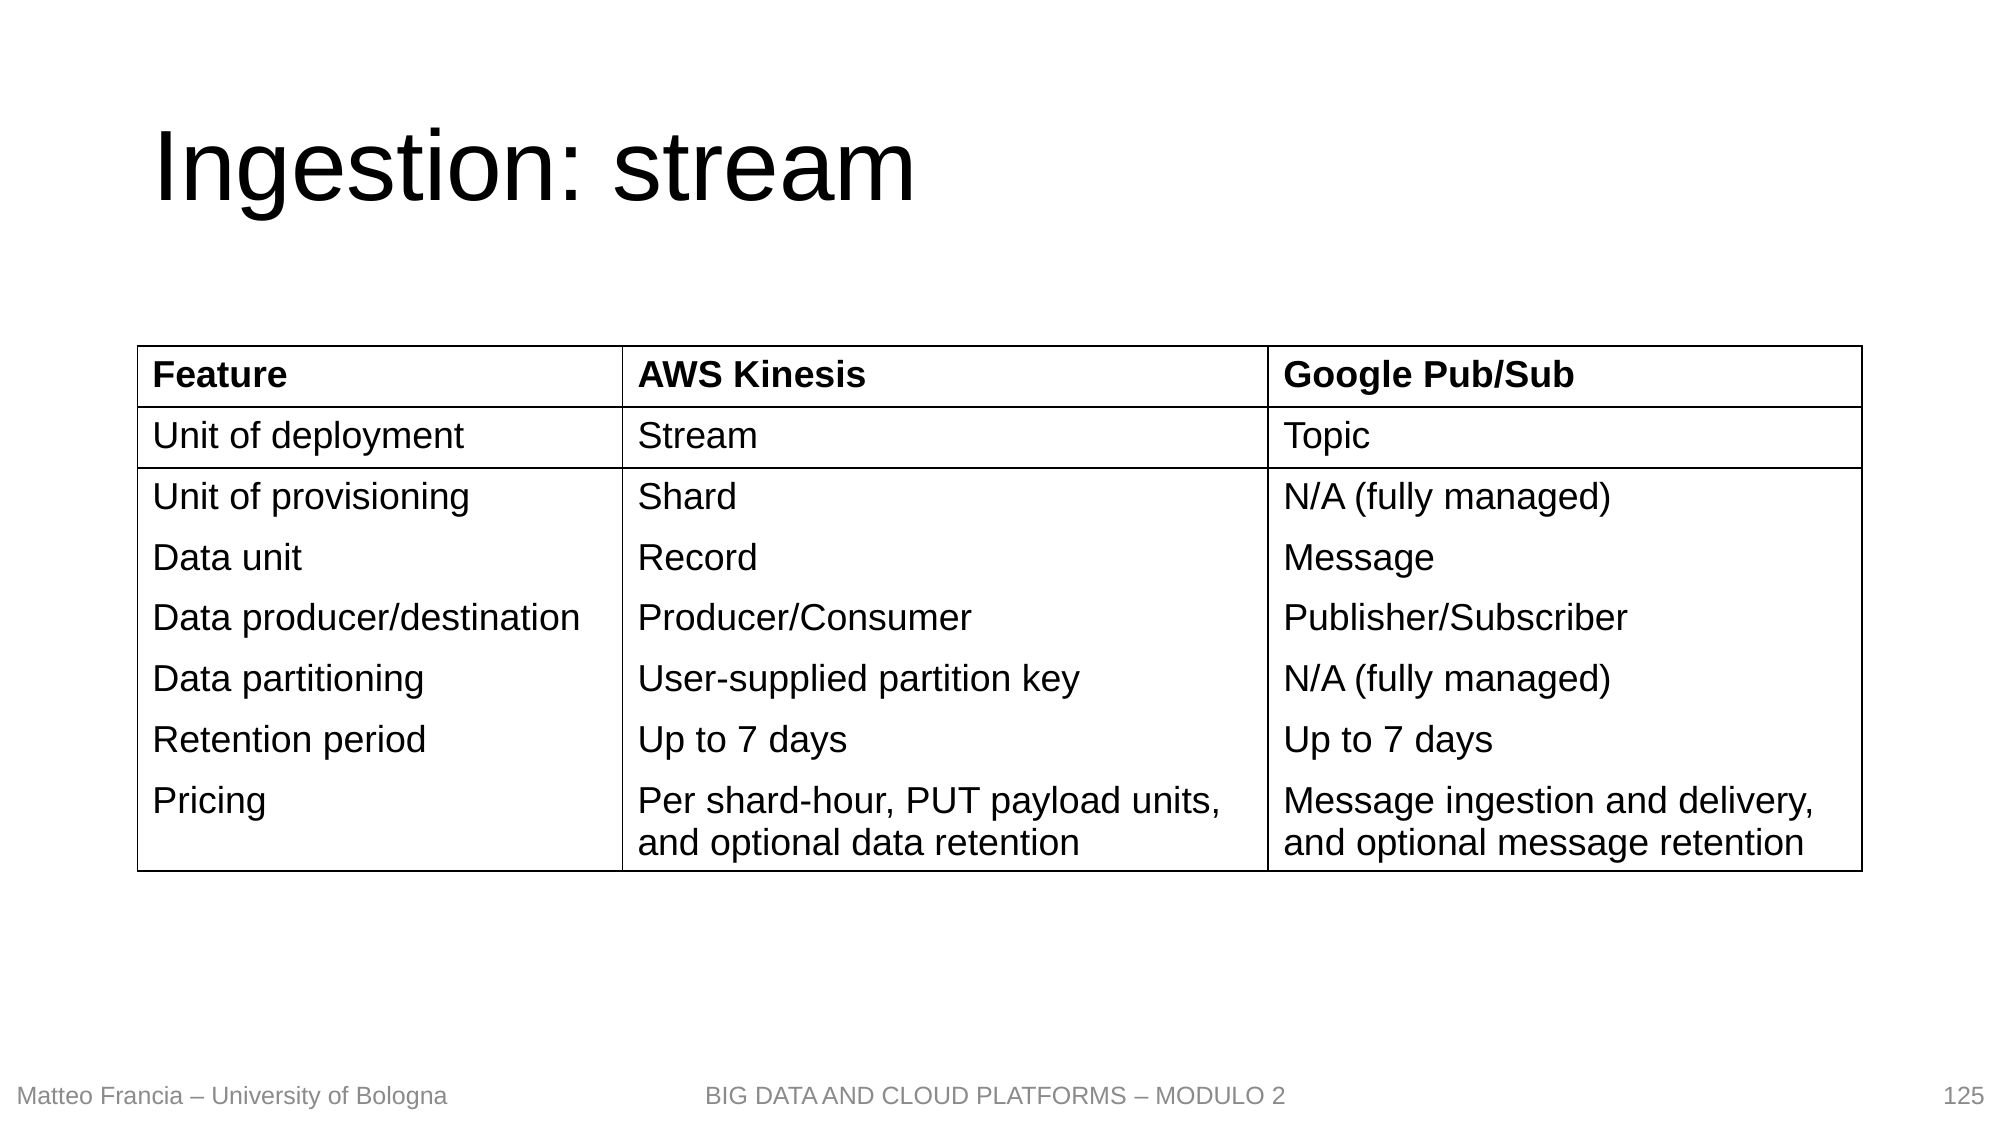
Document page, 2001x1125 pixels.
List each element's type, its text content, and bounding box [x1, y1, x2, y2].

table_cell Up to 7 days [1269, 711, 1861, 772]
table_cell Unit of provisioning [138, 469, 622, 529]
table_cell Data partitioning [138, 650, 622, 711]
footer Matteo Francia – University of Bologna [0, 1065, 466, 1125]
slide_number 125 [1550, 1065, 2000, 1125]
table_cell Data producer/destination [138, 589, 622, 650]
table_cell Up to 7 days [623, 711, 1267, 772]
table_cell Shard [623, 469, 1267, 529]
table_cell Unit of deployment [138, 408, 622, 467]
title Ingestion: stream [137, 59, 1863, 278]
table_cell User-supplied partition key [623, 650, 1267, 711]
table_header Google Pub/Sub [1269, 347, 1861, 406]
table_cell Retention period [138, 711, 622, 772]
table_cell Message [1269, 529, 1861, 589]
table_cell Record [623, 529, 1267, 589]
table_cell Producer/Consumer [623, 589, 1267, 650]
table_cell Message ingestion and delivery, and optional message retention [1269, 772, 1861, 870]
table_header AWS Kinesis [623, 347, 1267, 406]
table_cell Per shard-hour, PUT payload units, and optional data retention [623, 772, 1267, 870]
table_cell Stream [623, 408, 1267, 467]
table_cell Data unit [138, 529, 622, 589]
table_header Feature [138, 347, 622, 406]
table_cell N/A (fully managed) [1269, 650, 1861, 711]
table_cell Publisher/Subscriber [1269, 589, 1861, 650]
table_cell Pricing [138, 772, 622, 870]
table_cell N/A (fully managed) [1269, 469, 1861, 529]
table_cell Topic [1269, 408, 1861, 467]
